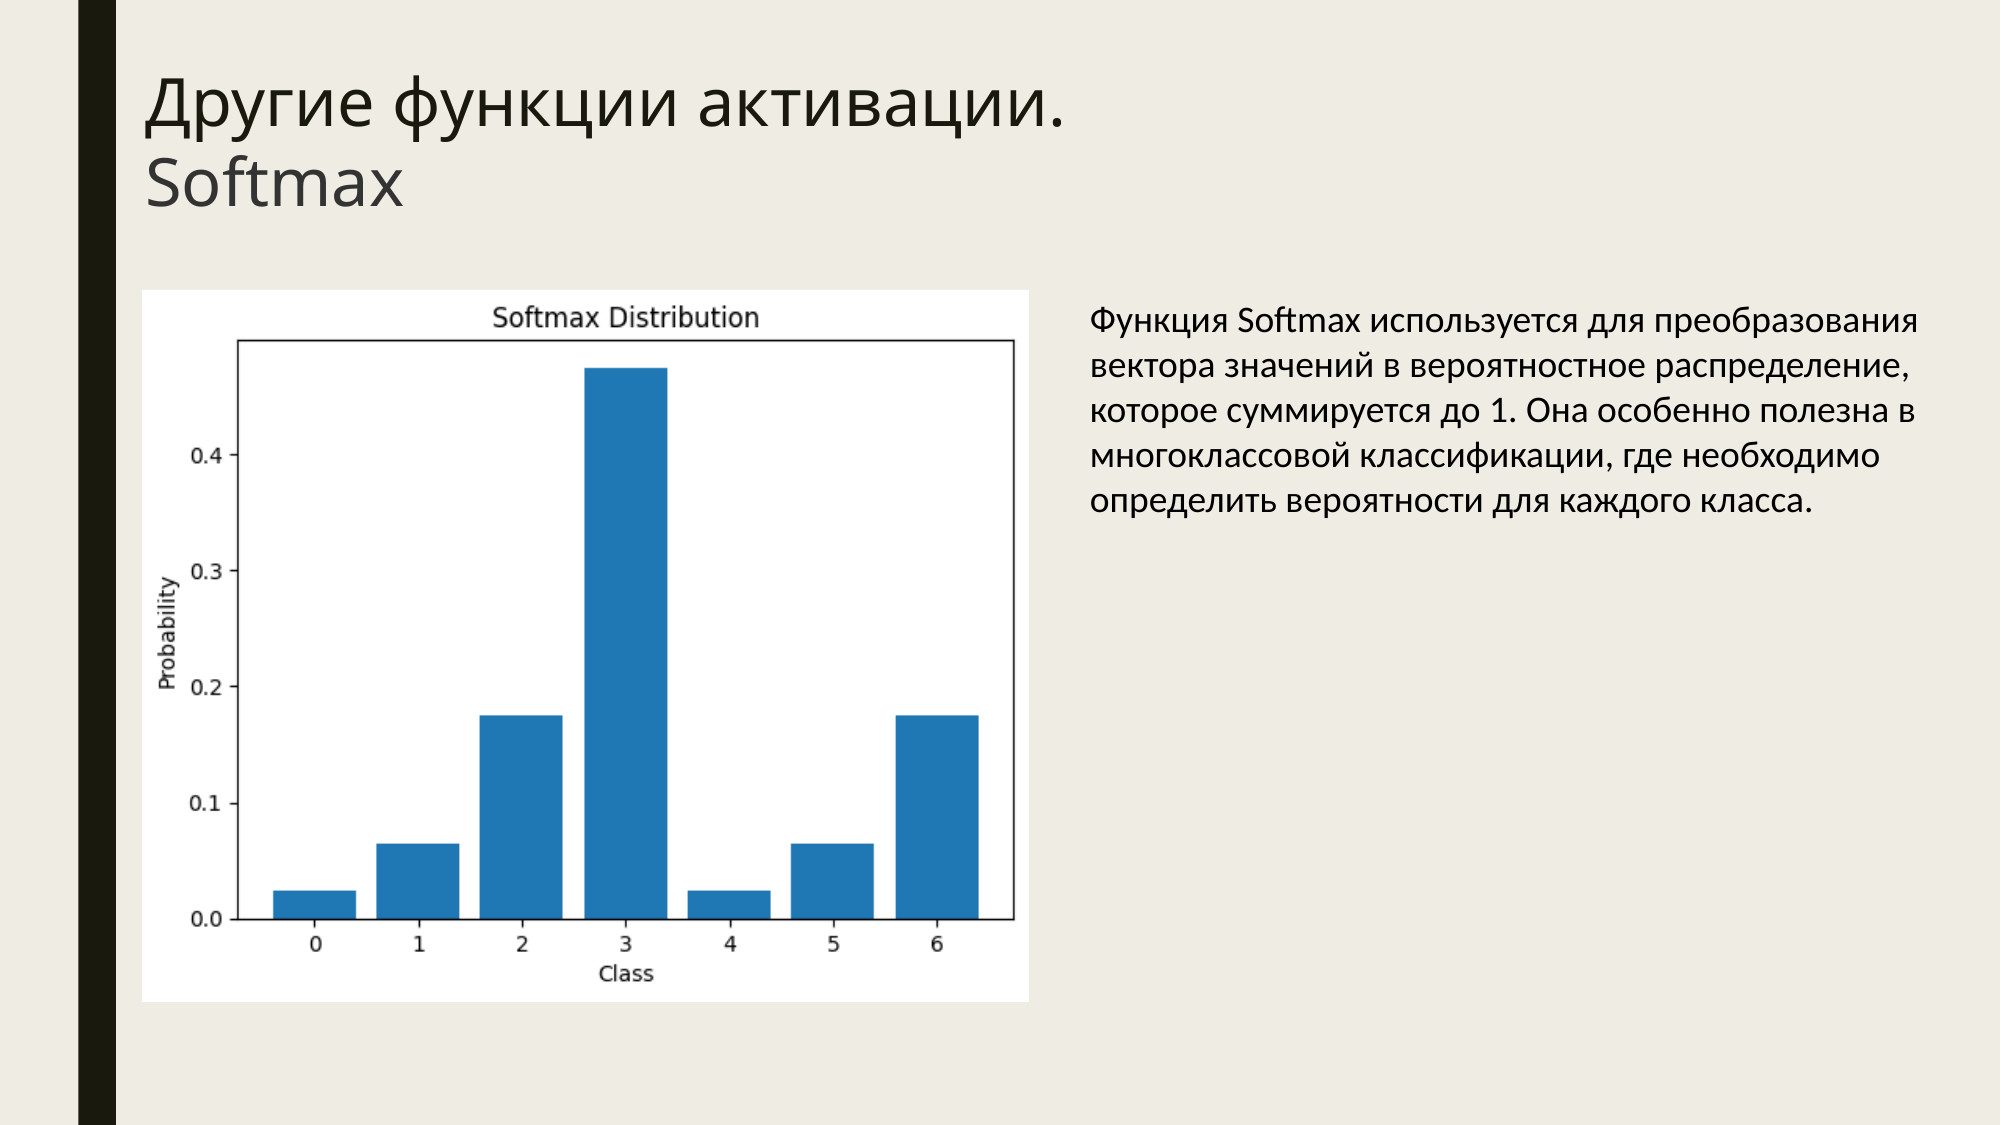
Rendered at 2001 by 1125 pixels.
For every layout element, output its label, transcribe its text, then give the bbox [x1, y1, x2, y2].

picture [142, 290, 1029, 1002]
text_box Функция Softmax используется для преобразования вектора значений в вероятностное распределение, которое суммируется до 1. Она особенно полезна в многоклассовой классификации, где необходимо определить вероятности для каждого класса. [1074, 287, 1942, 528]
title Другие функции активации. Softmax [145, 60, 1398, 249]
